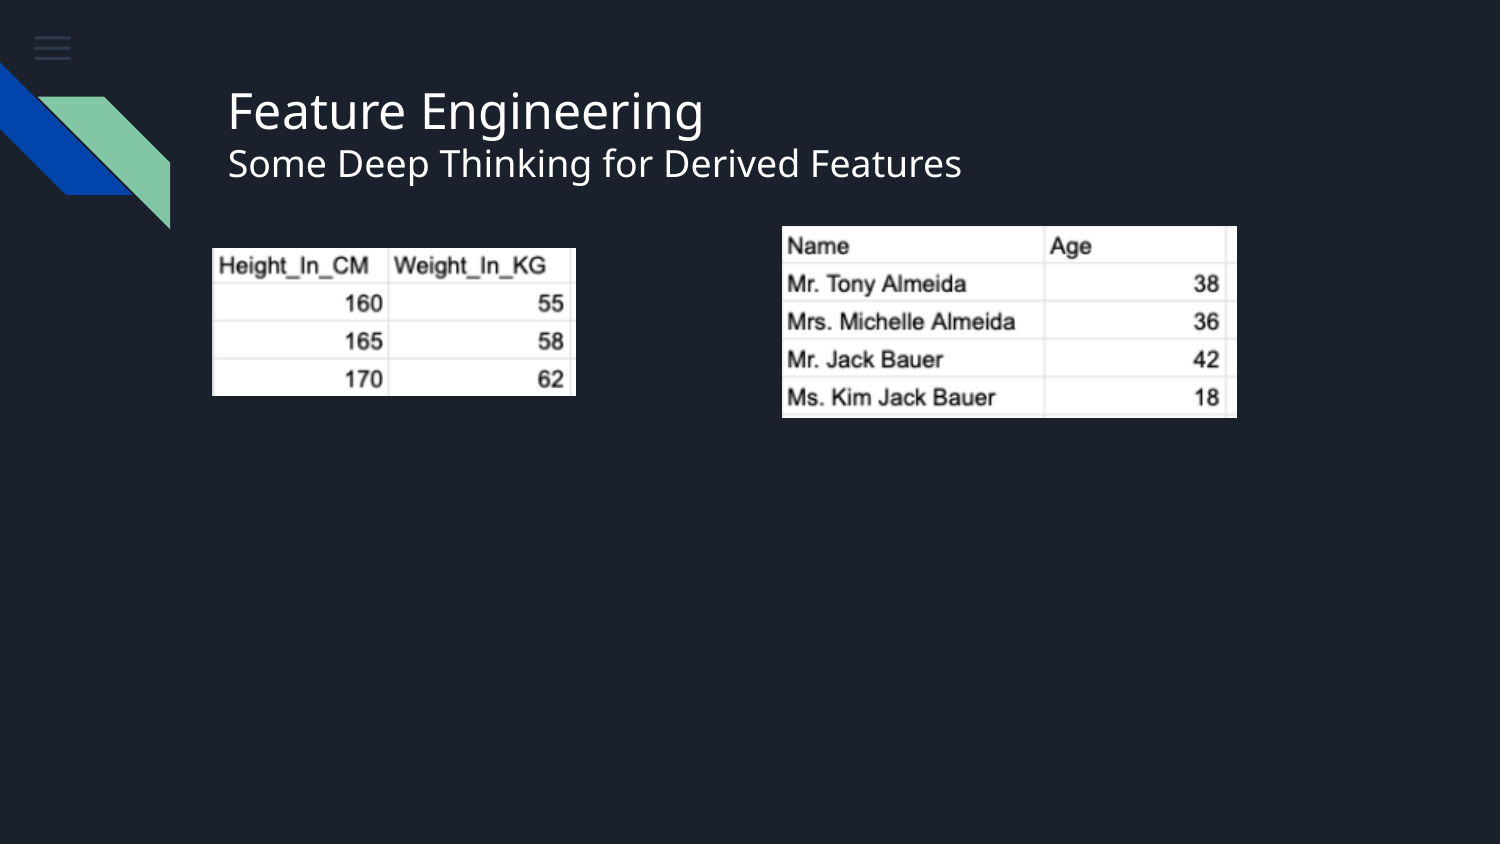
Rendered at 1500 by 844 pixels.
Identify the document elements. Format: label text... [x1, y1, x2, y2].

picture [781, 226, 1237, 418]
title Feature Engineering Some Deep Thinking for Derived Features [212, 64, 1368, 215]
picture [212, 248, 576, 396]
